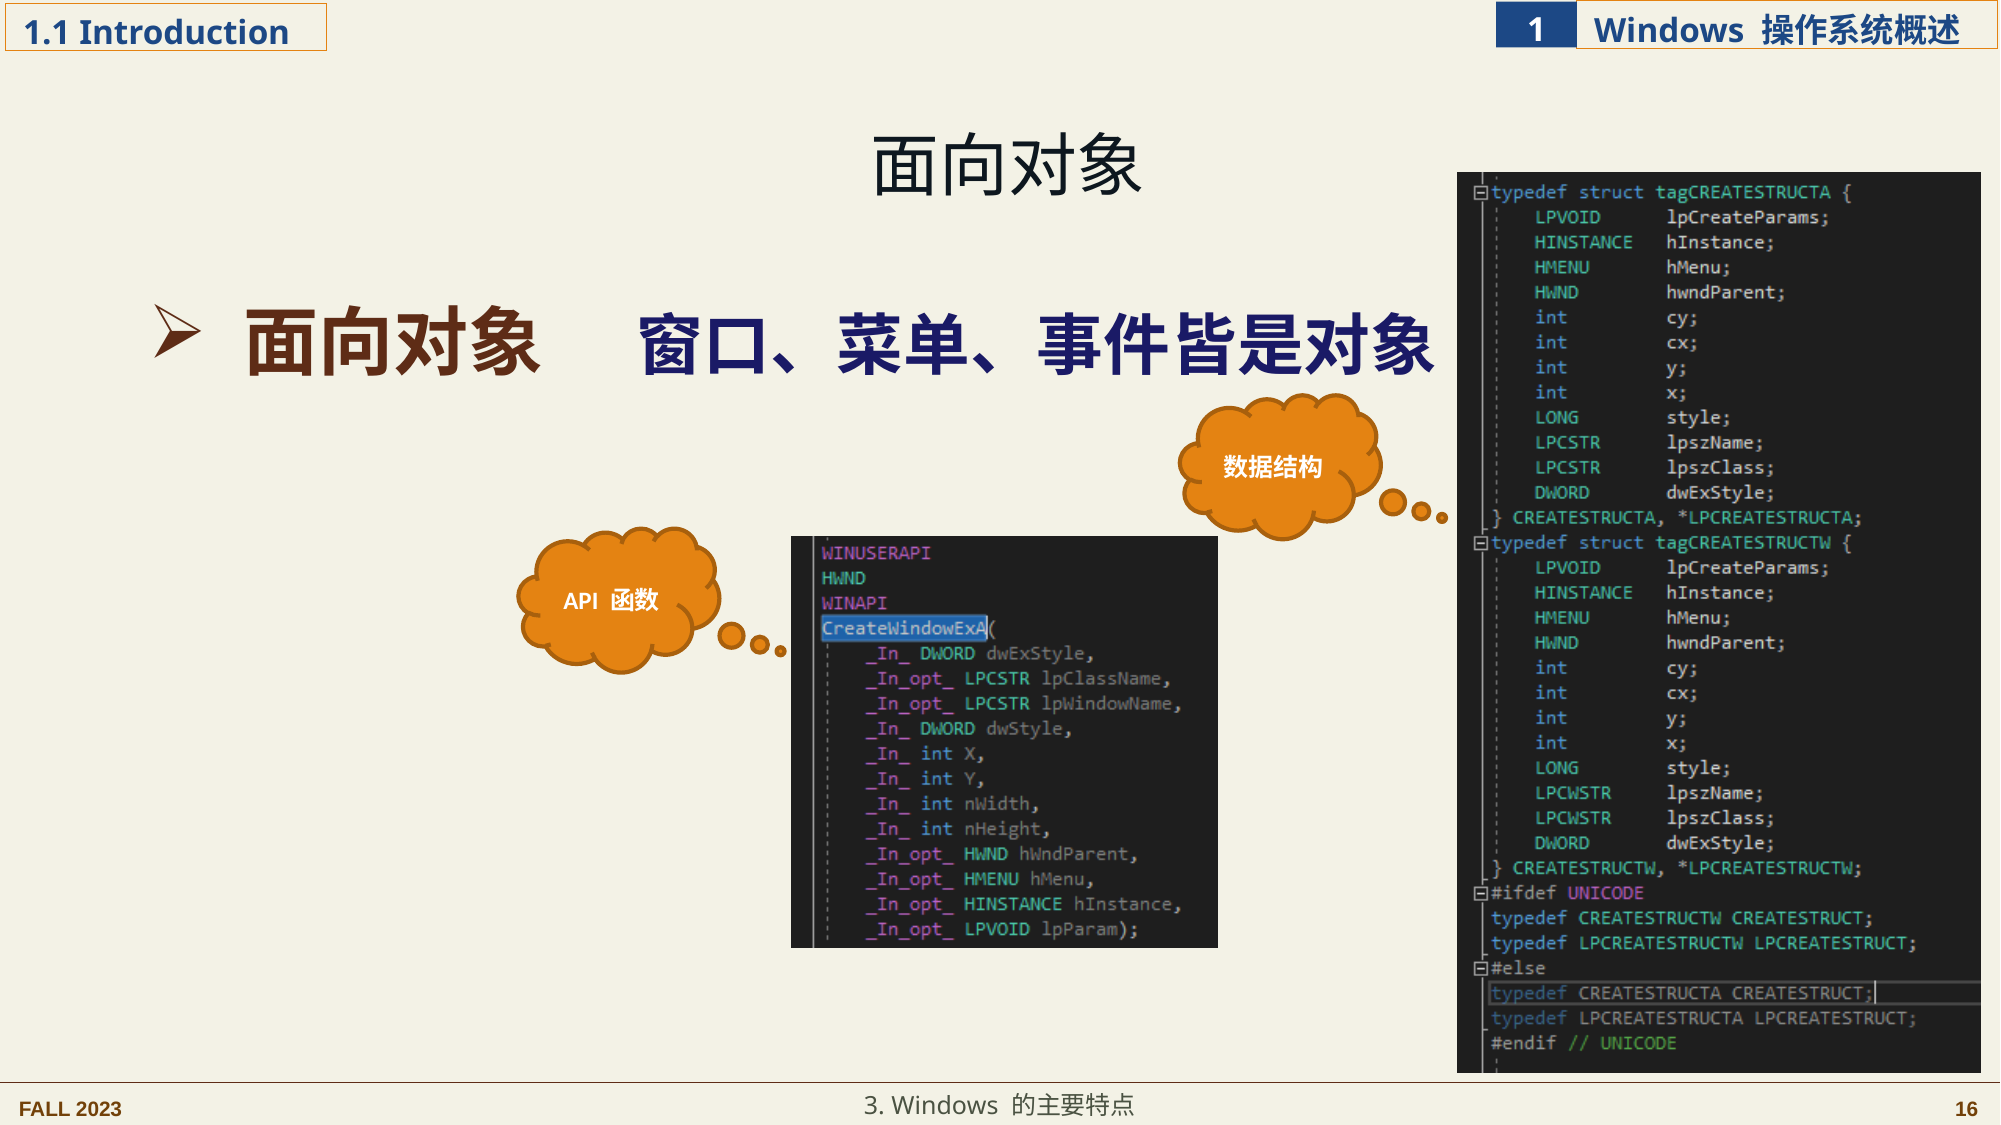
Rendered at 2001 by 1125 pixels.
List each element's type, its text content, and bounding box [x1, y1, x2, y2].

text_box 3. Windows 的主要特点 [249, 1076, 1751, 1125]
text_box 窗口、菜单、事件皆是对象 [621, 295, 1451, 390]
text_box API 函数 [717, 621, 746, 650]
text_box 数据结构 [1436, 511, 1449, 524]
text_box 数据结构 [1411, 501, 1432, 522]
text_box API 函数 [516, 526, 722, 675]
text_box 数据结构 [1177, 393, 1383, 542]
text_box API 函数 [749, 634, 770, 655]
text_box API 函数 [774, 645, 786, 658]
title 面向对象 [137, 59, 1863, 278]
text_box 数据结构 [1378, 488, 1408, 517]
list 面向对象 [137, 299, 1451, 1014]
picture [1456, 172, 1981, 1073]
picture [791, 536, 1219, 948]
